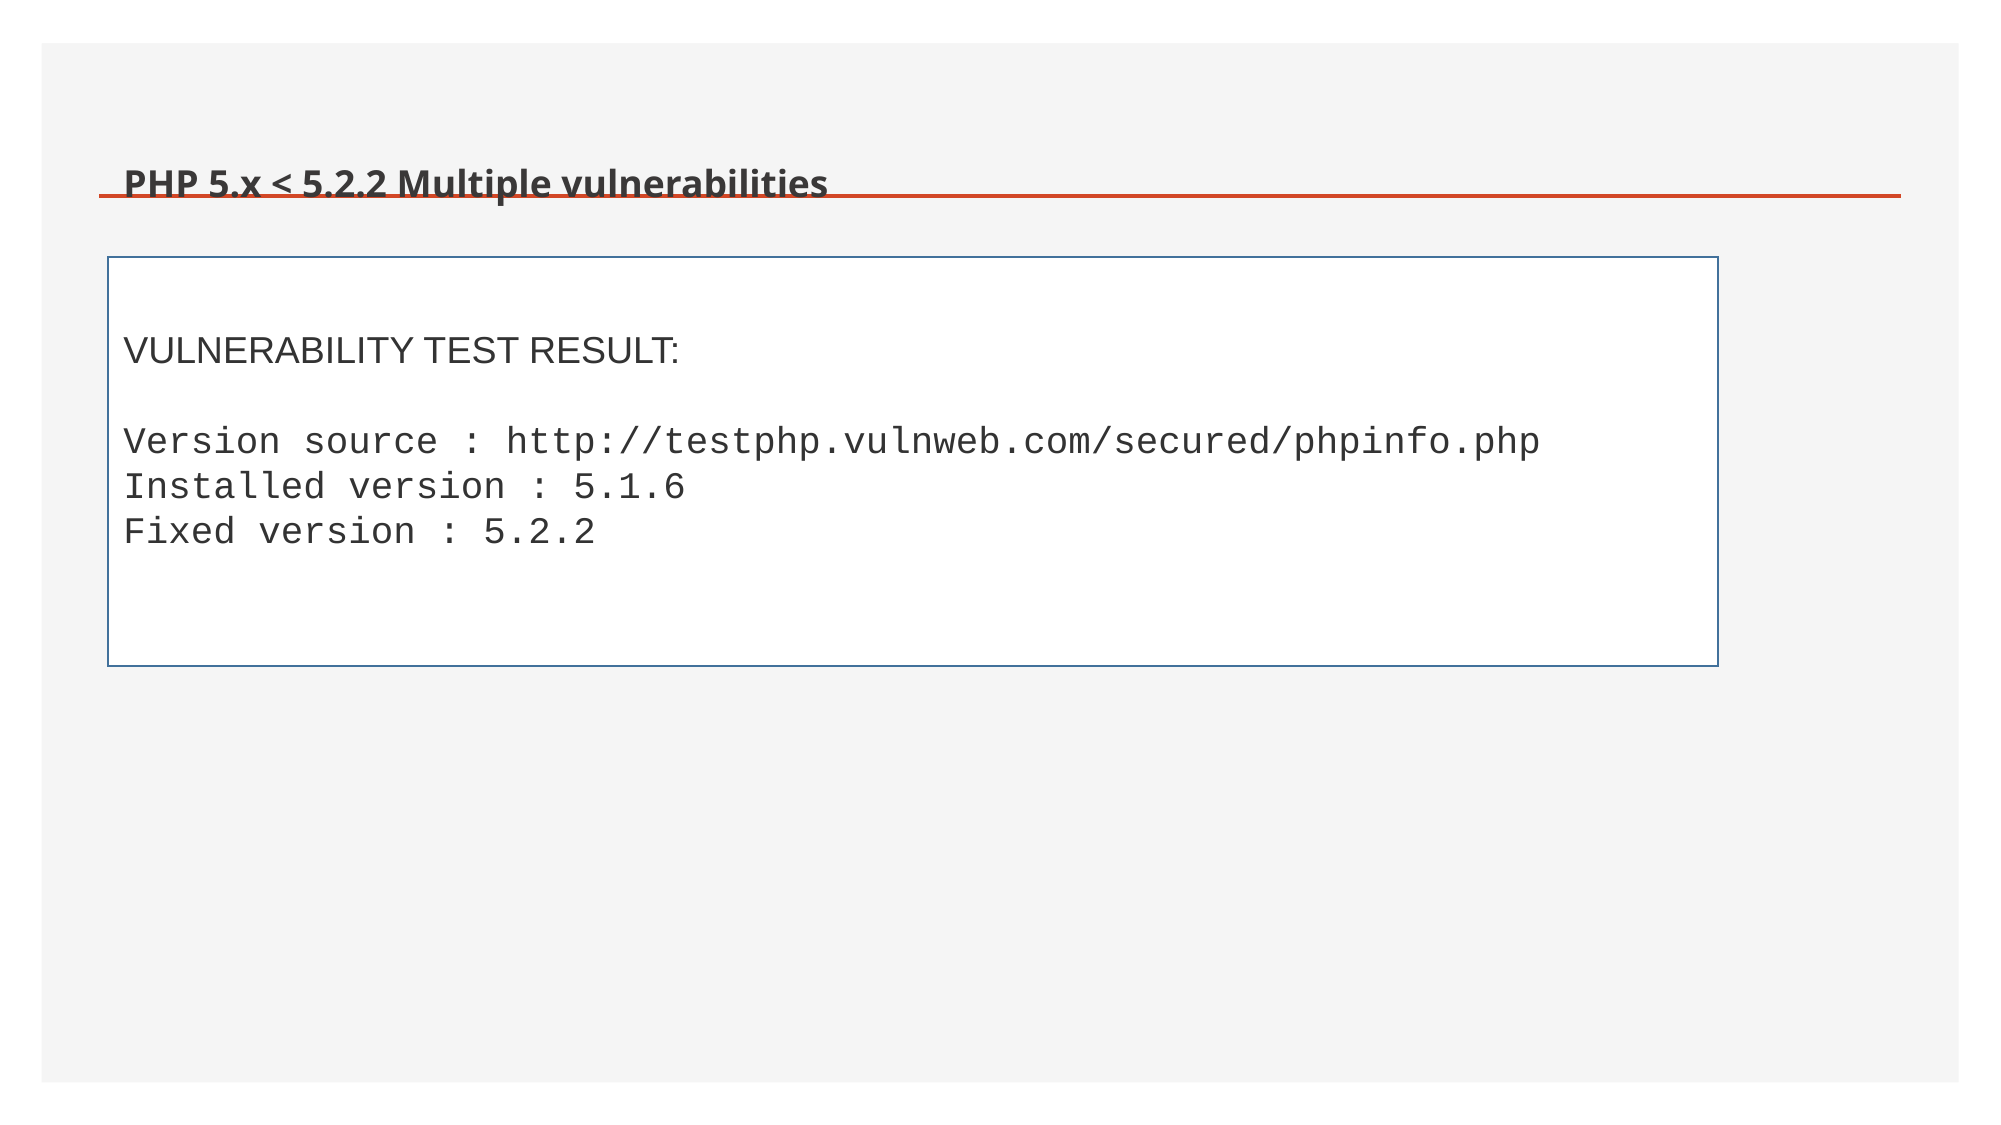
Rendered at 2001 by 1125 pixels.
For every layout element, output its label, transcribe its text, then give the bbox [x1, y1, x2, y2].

title PHP 5.x < 5.2.2 Multiple vulnerabilities [108, 152, 1237, 257]
text_box Version source : http://testphp.vulnweb.com/secured/phpinfo.php VULNERABILITY TEST RESULT: Version source : http://testphp.vulnweb.com/secured/phpinfo.php Installed version : 5.1.6 Fixed version : 5.2.2 Installed version : 5.1.6 Fixed version : 5.2.2 [108, 257, 1719, 666]
